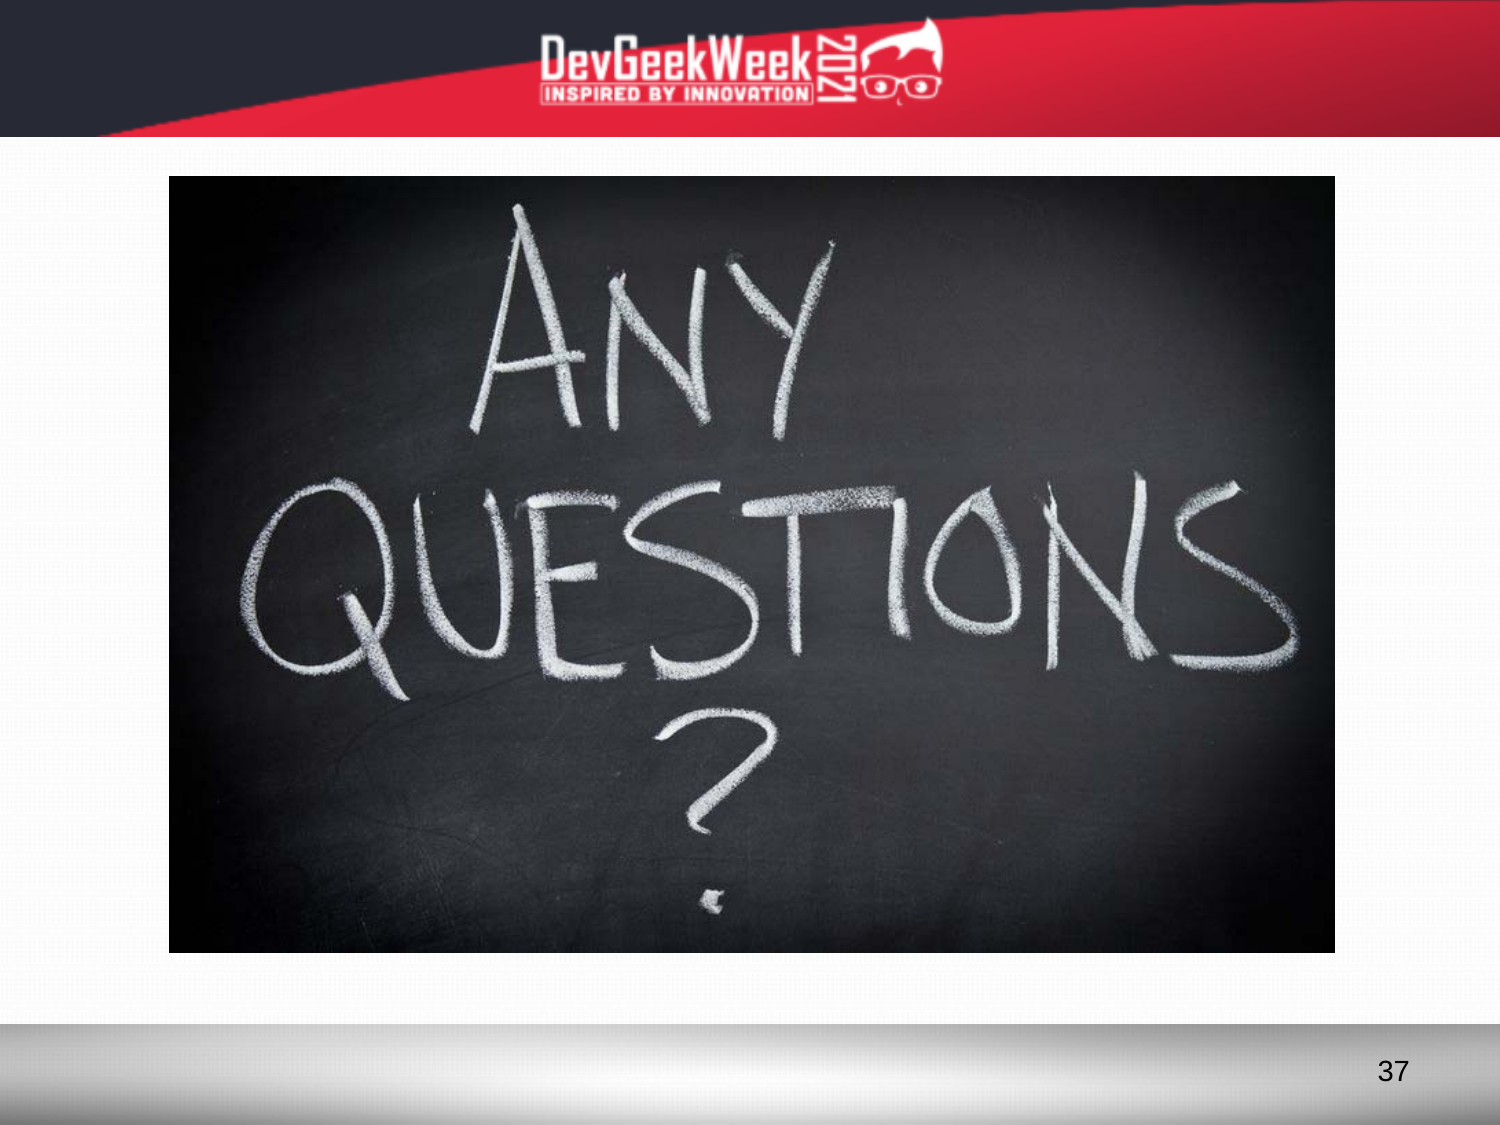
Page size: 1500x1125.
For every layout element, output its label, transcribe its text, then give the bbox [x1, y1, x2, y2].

picture [0, 0, 1500, 1125]
slide_number 37 [1359, 1039, 1426, 1104]
